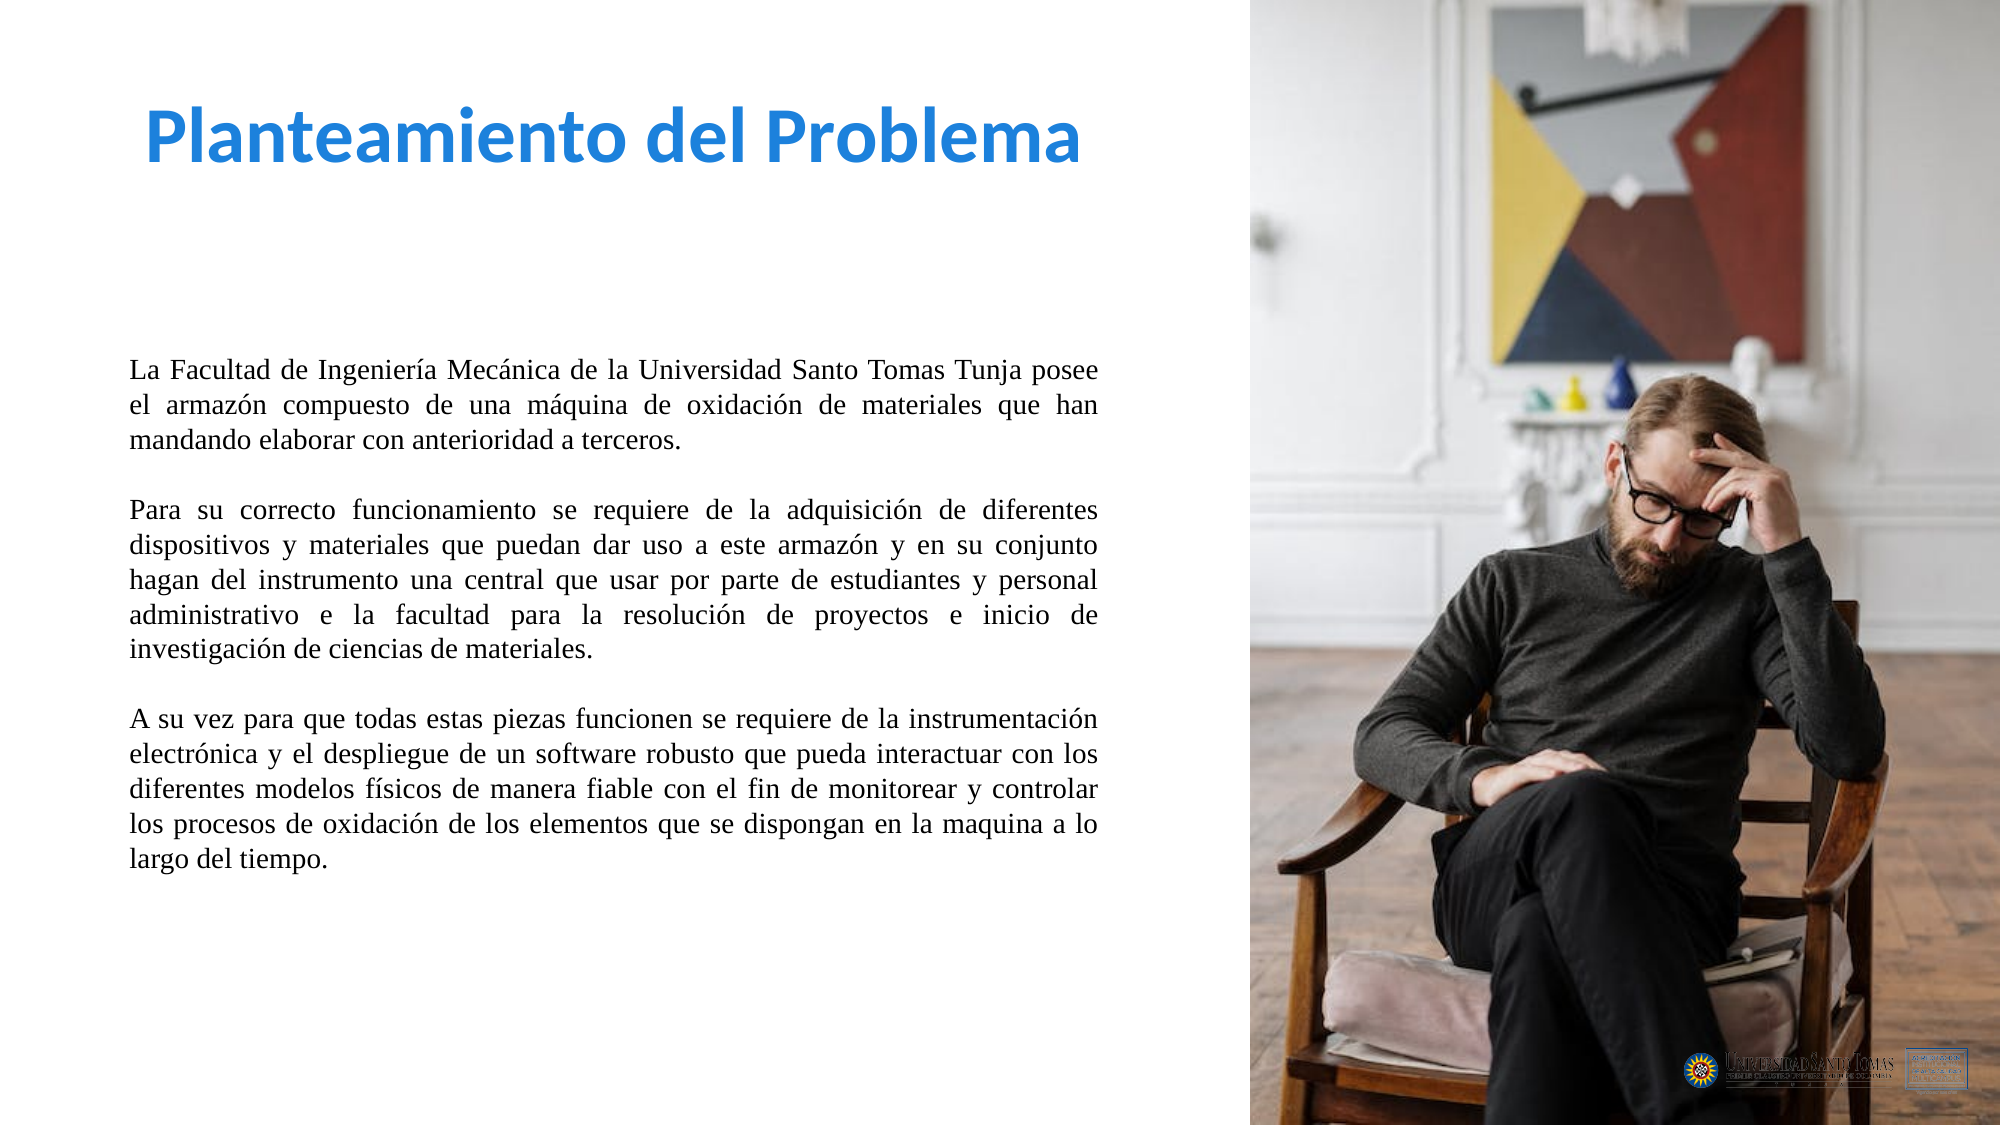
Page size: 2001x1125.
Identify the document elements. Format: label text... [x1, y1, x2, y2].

text_box Planteamiento del Problema [62, 77, 1166, 185]
text_box La Facultad de Ingeniería Mecánica de la Universidad Santo Tomas Tunja posee el armazón compuesto de una máquina de oxidación de materiales que han mandando elaborar con anterioridad a terceros. Para su correcto funcionamiento se requiere de la adquisición de diferentes dispositivos y materiales que puedan dar uso a este armazón y en su conjunto hagan del instrumento una central que usar por parte de estudiantes y personal administrativo e la facultad para la resolución de proyectos e inicio de investigación de ciencias de materiales. A su vez para que todas estas piezas funcionen se requiere de la instrumentación electrónica y el despliegue de un software robusto que pueda interactuar con los diferentes modelos físicos de manera fiable con el fin de monitorear y controlar los procesos de oxidación de los elementos que se dispongan en la maquina a lo largo del tiempo. [114, 342, 1115, 882]
picture [1249, 0, 2000, 1125]
